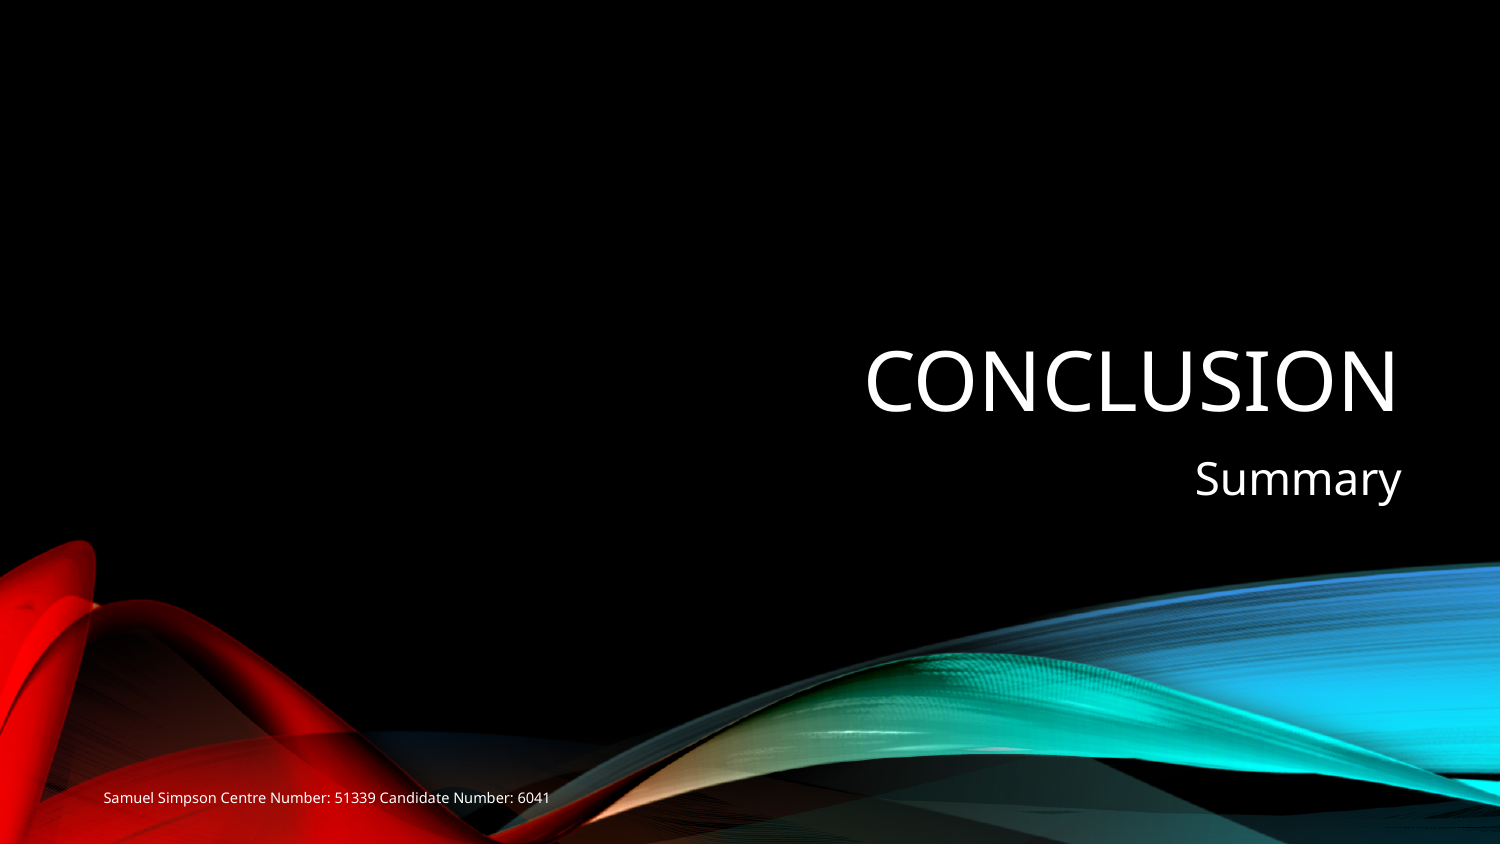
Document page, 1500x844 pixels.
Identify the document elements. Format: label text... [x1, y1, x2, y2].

list Summary [126, 448, 1417, 566]
title Conclusion [84, 92, 1416, 438]
picture [0, 538, 1500, 844]
footer Samuel Simpson Centre Number: 51339 Candidate Number: 6041 [88, 776, 949, 821]
